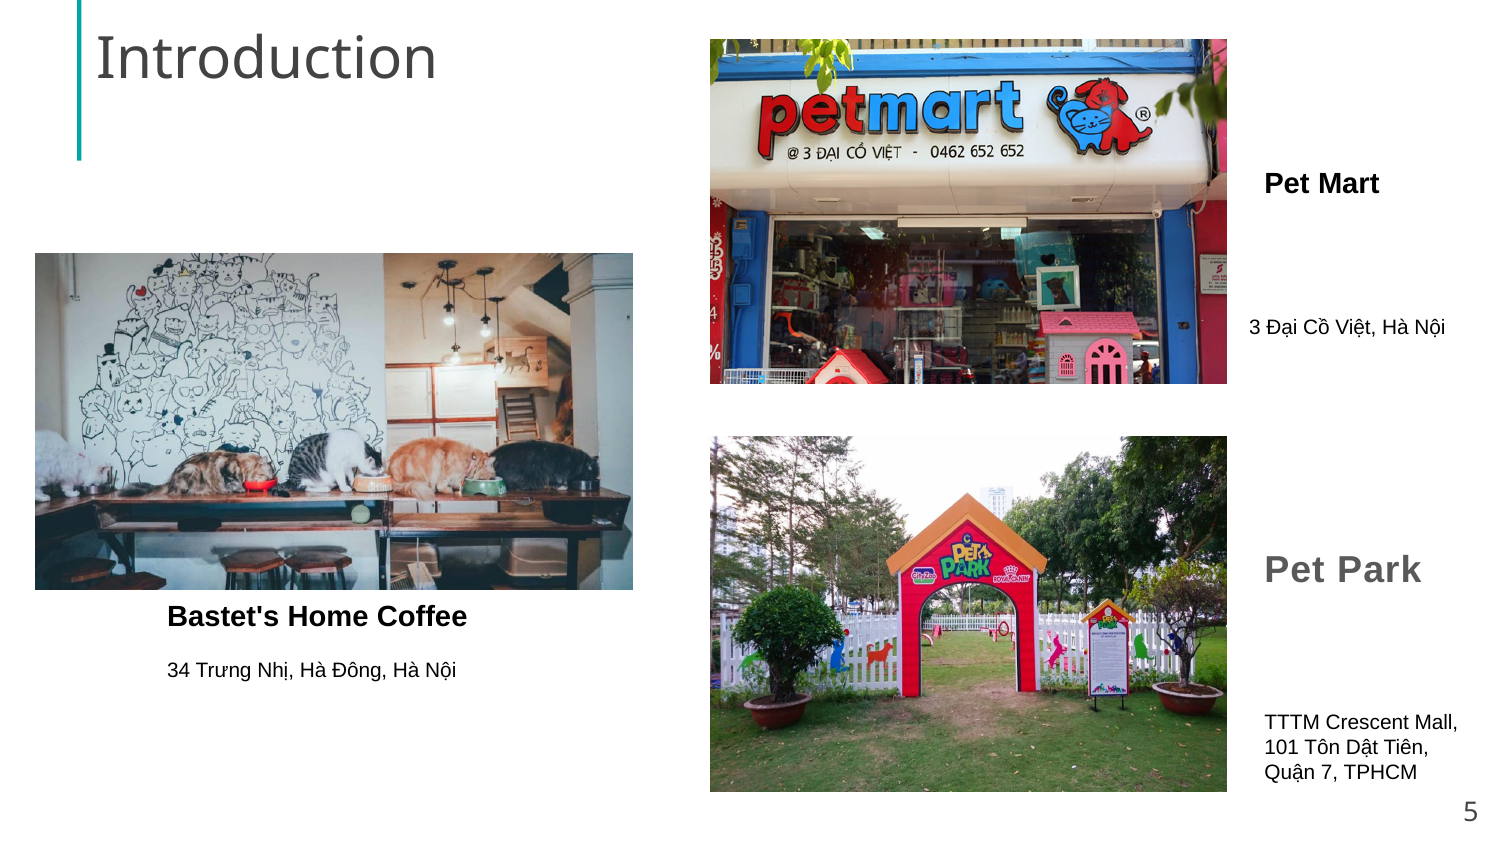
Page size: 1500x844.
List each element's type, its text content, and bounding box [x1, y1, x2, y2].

picture [710, 436, 1227, 793]
text_box 3 Đại Cồ Việt, Hà Nội [1234, 305, 1478, 346]
text_box Pet Park [1249, 537, 1469, 598]
picture [35, 253, 633, 590]
text_box Introduction [81, 5, 521, 100]
text_box 34 Trưng Nhị, Hà Đông, Hà Nội [152, 649, 550, 689]
text_box Pet Mart [1249, 156, 1443, 207]
text_box TTTM Crescent Mall, 101 Tôn Dật Tiên, Quận 7, TPHCM [1249, 701, 1476, 791]
picture [710, 39, 1227, 385]
text_box [77, 0, 82, 161]
text_box Bastet's Home Coffee [152, 598, 571, 640]
slide_number 5 [1403, 779, 1494, 844]
